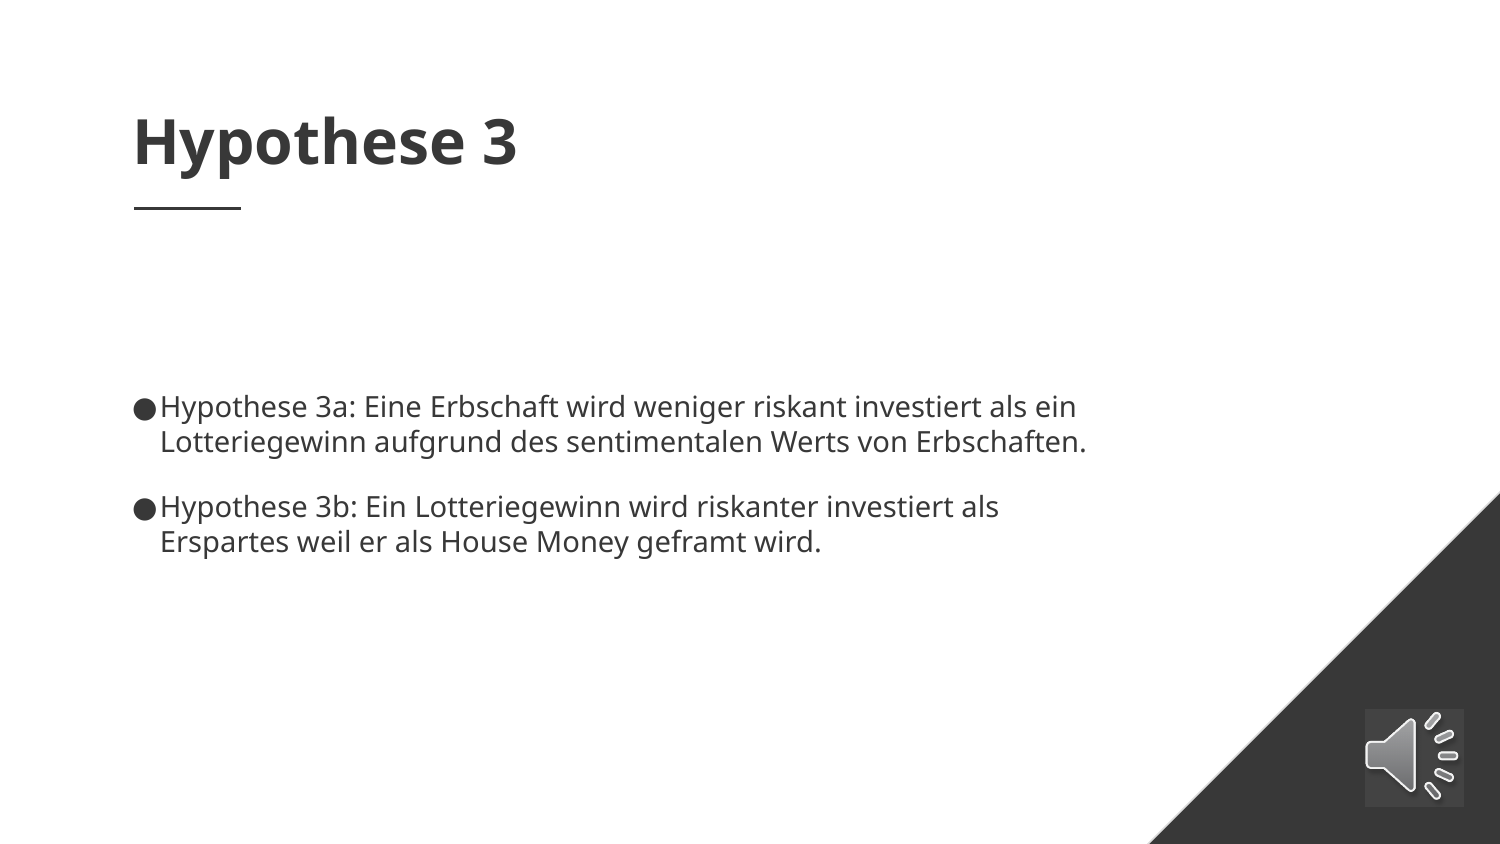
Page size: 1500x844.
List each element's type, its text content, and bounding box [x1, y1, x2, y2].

title Hypothese 3 [116, 87, 1064, 174]
list Hypothese 3a: Eine Erbschaft wird weniger riskant investiert als ein Lotteriegewinn aufgrund des sentimentalen Werts von Erbschaften. Hypothese 3b: Ein Lotteriegewinn wird riskanter investiert als Erspartes weil er als House Money geframt wird. [116, 233, 1114, 769]
picture [1364, 708, 1465, 809]
